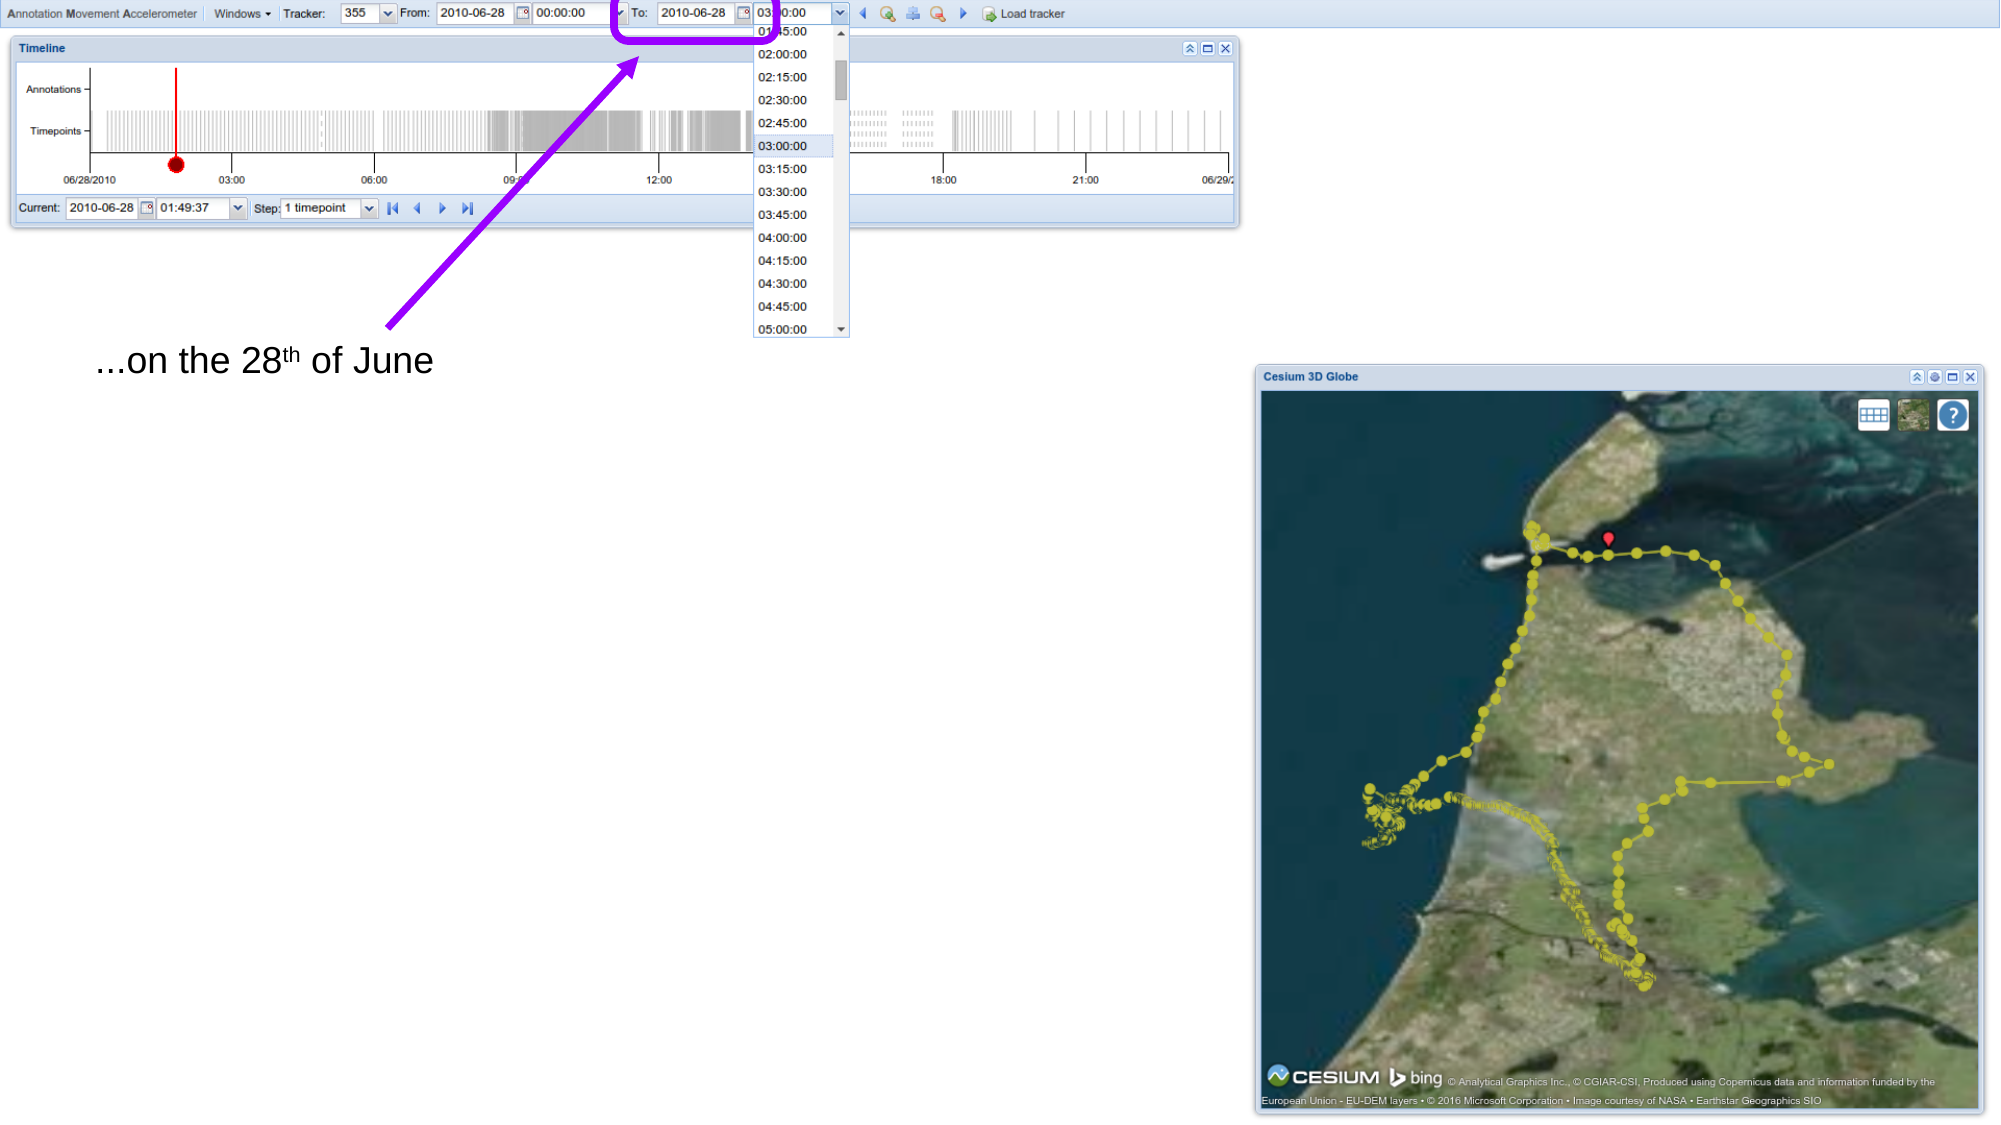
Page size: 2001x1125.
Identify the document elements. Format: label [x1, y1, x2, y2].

text_box [387, 56, 640, 329]
picture [0, 0, 2000, 1125]
